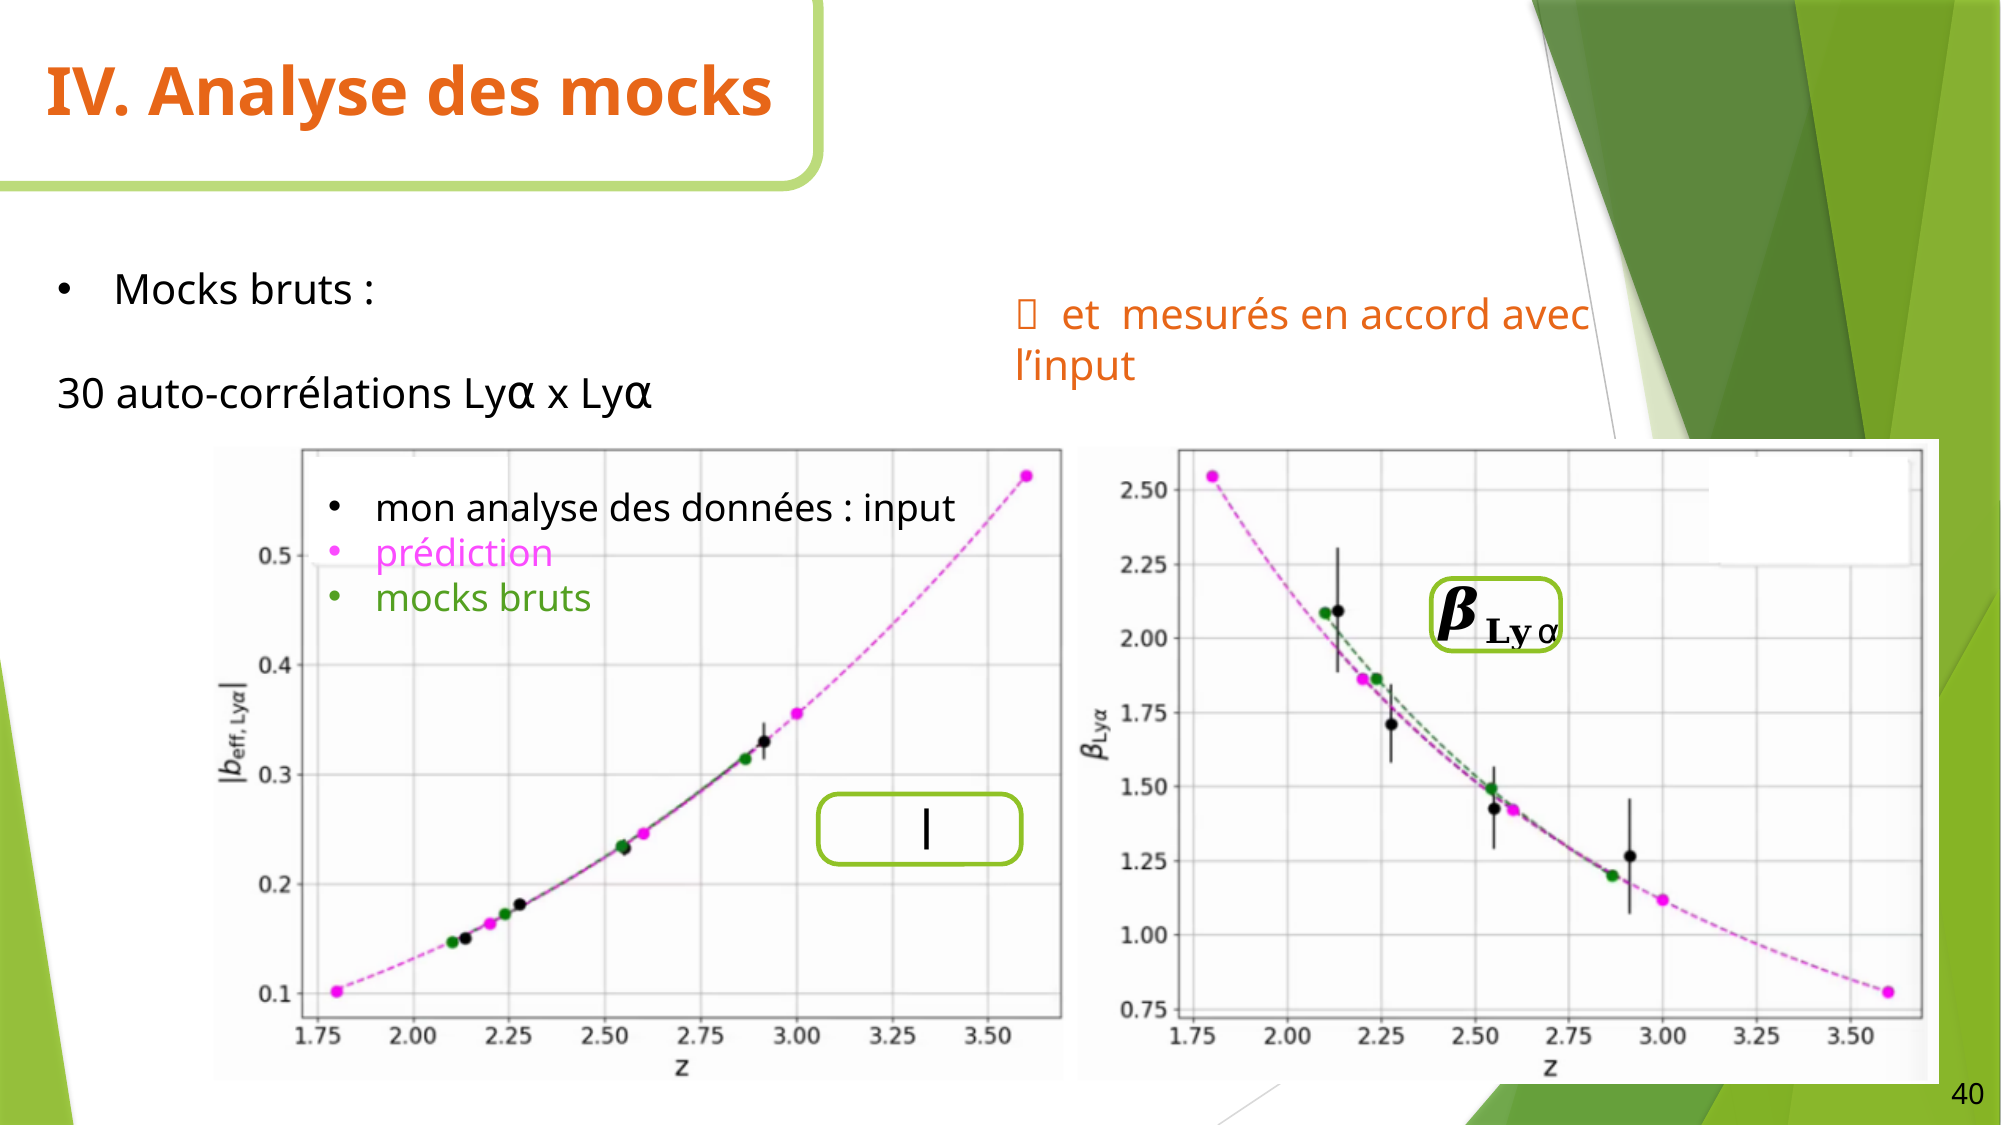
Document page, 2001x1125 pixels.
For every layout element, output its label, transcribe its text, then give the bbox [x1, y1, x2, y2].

picture [208, 439, 1939, 1084]
text_box Mocks bruts : 30 auto-corrélations Ly⍺ x Ly⍺ [42, 255, 669, 531]
slide_number 40 [1887, 1065, 2000, 1125]
text_box [0, 0, 820, 188]
